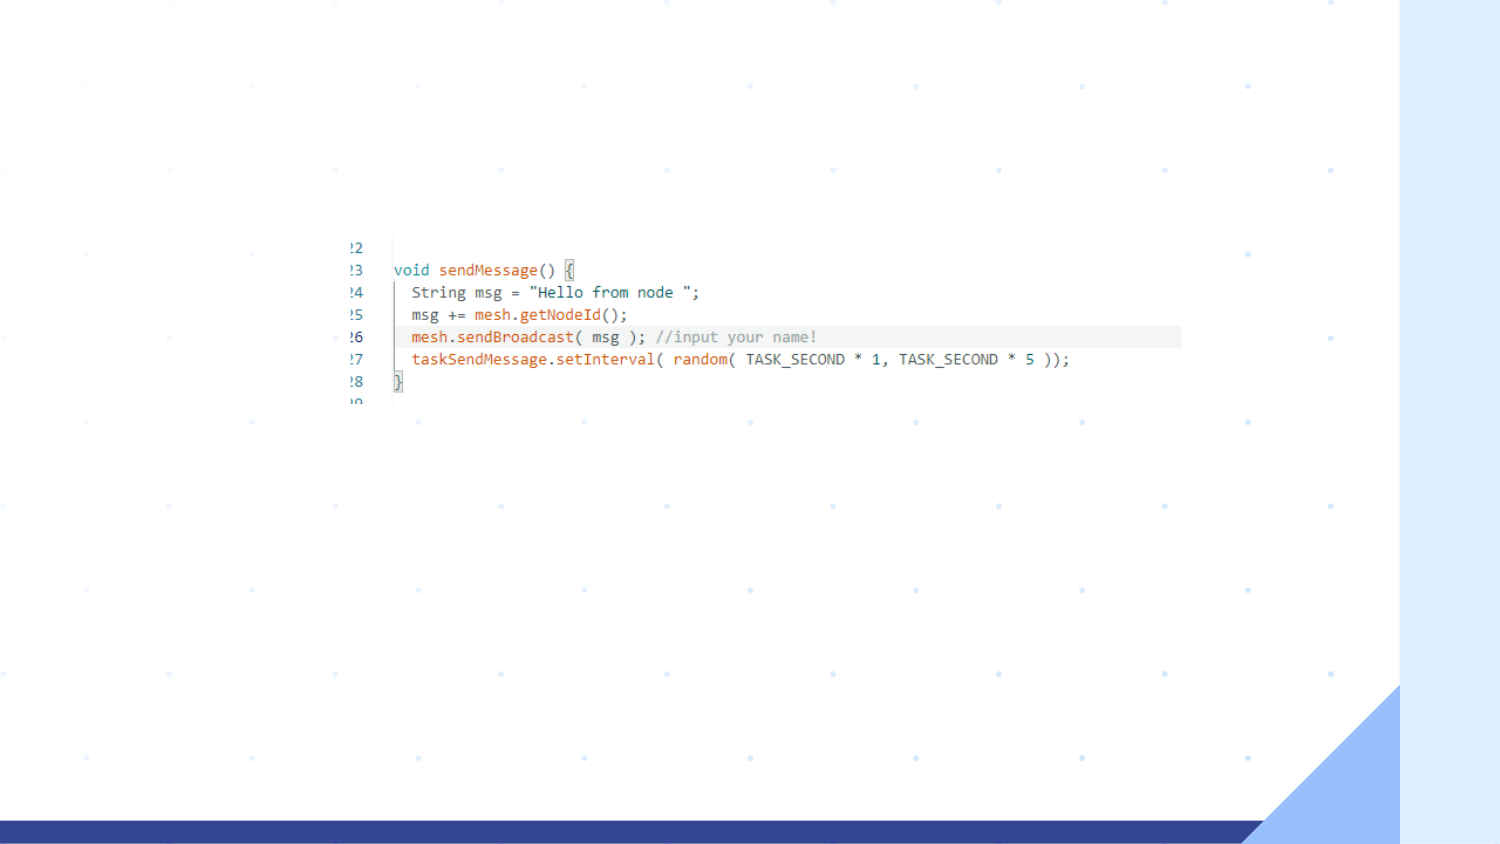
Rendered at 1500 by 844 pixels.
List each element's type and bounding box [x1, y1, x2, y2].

picture [350, 236, 1182, 404]
